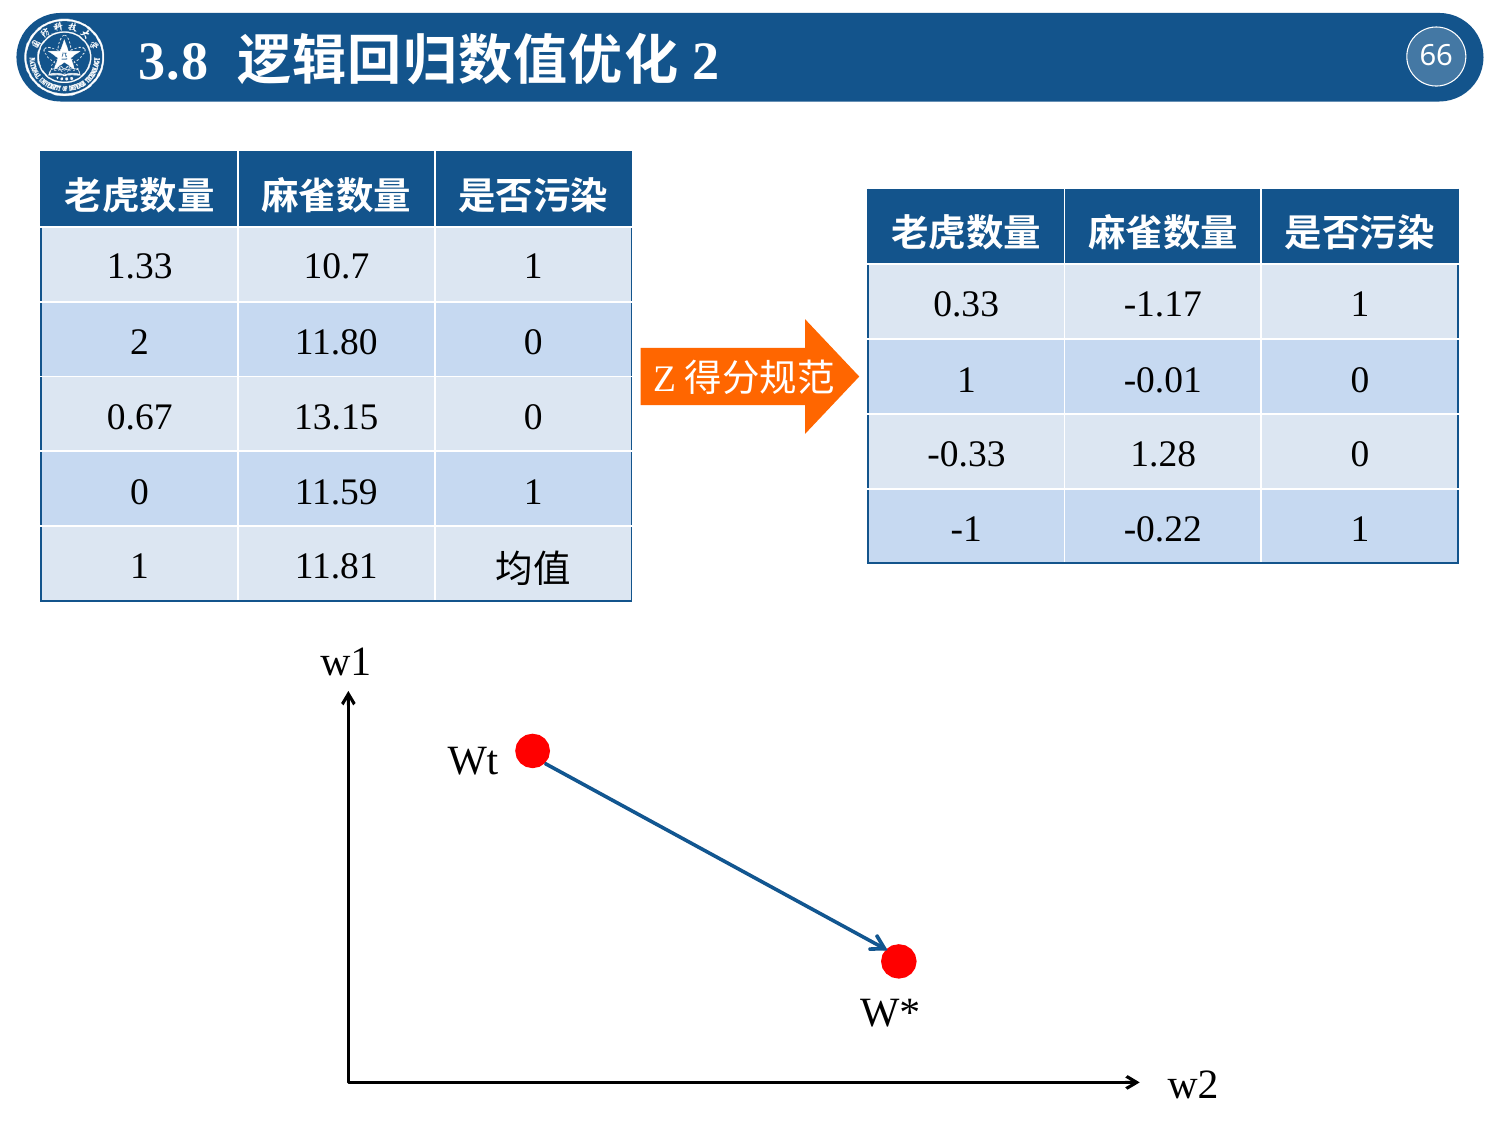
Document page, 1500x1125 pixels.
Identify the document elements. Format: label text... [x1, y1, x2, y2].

table_header 是否污染 [1262, 190, 1457, 263]
table_cell 0 [1262, 415, 1457, 488]
table_cell 1 [42, 527, 237, 600]
table_cell 0 [436, 377, 631, 450]
table_cell 0 [1262, 340, 1457, 413]
text_box [882, 944, 917, 970]
table_cell -0.22 [1065, 490, 1260, 562]
table_cell -0.33 [869, 415, 1064, 488]
table_cell 13.15 [239, 377, 434, 450]
text_box [515, 733, 551, 769]
table_cell -1.17 [1065, 265, 1260, 338]
table_cell 11.80 [239, 303, 434, 376]
table_cell 11.59 [239, 452, 434, 525]
table_cell 0.67 [42, 377, 237, 450]
table_header 麻雀数量 [1065, 190, 1260, 263]
table_header 是否污染 [436, 153, 631, 226]
table_cell 1 [436, 228, 631, 301]
table_header 麻雀数量 [239, 153, 434, 226]
table_cell 1.33 [42, 228, 237, 301]
table_cell 1.28 [1065, 415, 1260, 488]
table_cell 11.81 [239, 527, 434, 600]
table_cell -0.01 [1065, 340, 1260, 413]
text_box w2 [1165, 1056, 1232, 1107]
table_cell -1 [869, 490, 1064, 562]
table_header 老虎数量 [42, 153, 237, 226]
table_cell 0 [42, 452, 237, 525]
table_cell 1 [436, 452, 631, 525]
table_cell 10.7 [239, 228, 434, 301]
table_cell 2 [42, 303, 237, 376]
text_box w1 [318, 633, 375, 684]
text_box Z得分规范 [640, 319, 860, 434]
table_cell 0 [436, 303, 631, 376]
table_cell 0.33 [869, 265, 1064, 338]
table_cell 1 [1262, 265, 1457, 338]
text_box [544, 762, 887, 950]
text_box 3.8 逻辑回归数值优化2 [123, 17, 1237, 98]
table_header 老虎数量 [869, 190, 1064, 263]
table_cell 1 [1262, 490, 1457, 562]
table_cell 1 [869, 340, 1064, 413]
picture [16, 9, 111, 104]
table_cell 均值 [436, 527, 631, 600]
text_box Wt [445, 732, 502, 766]
text_box [341, 690, 1140, 1090]
